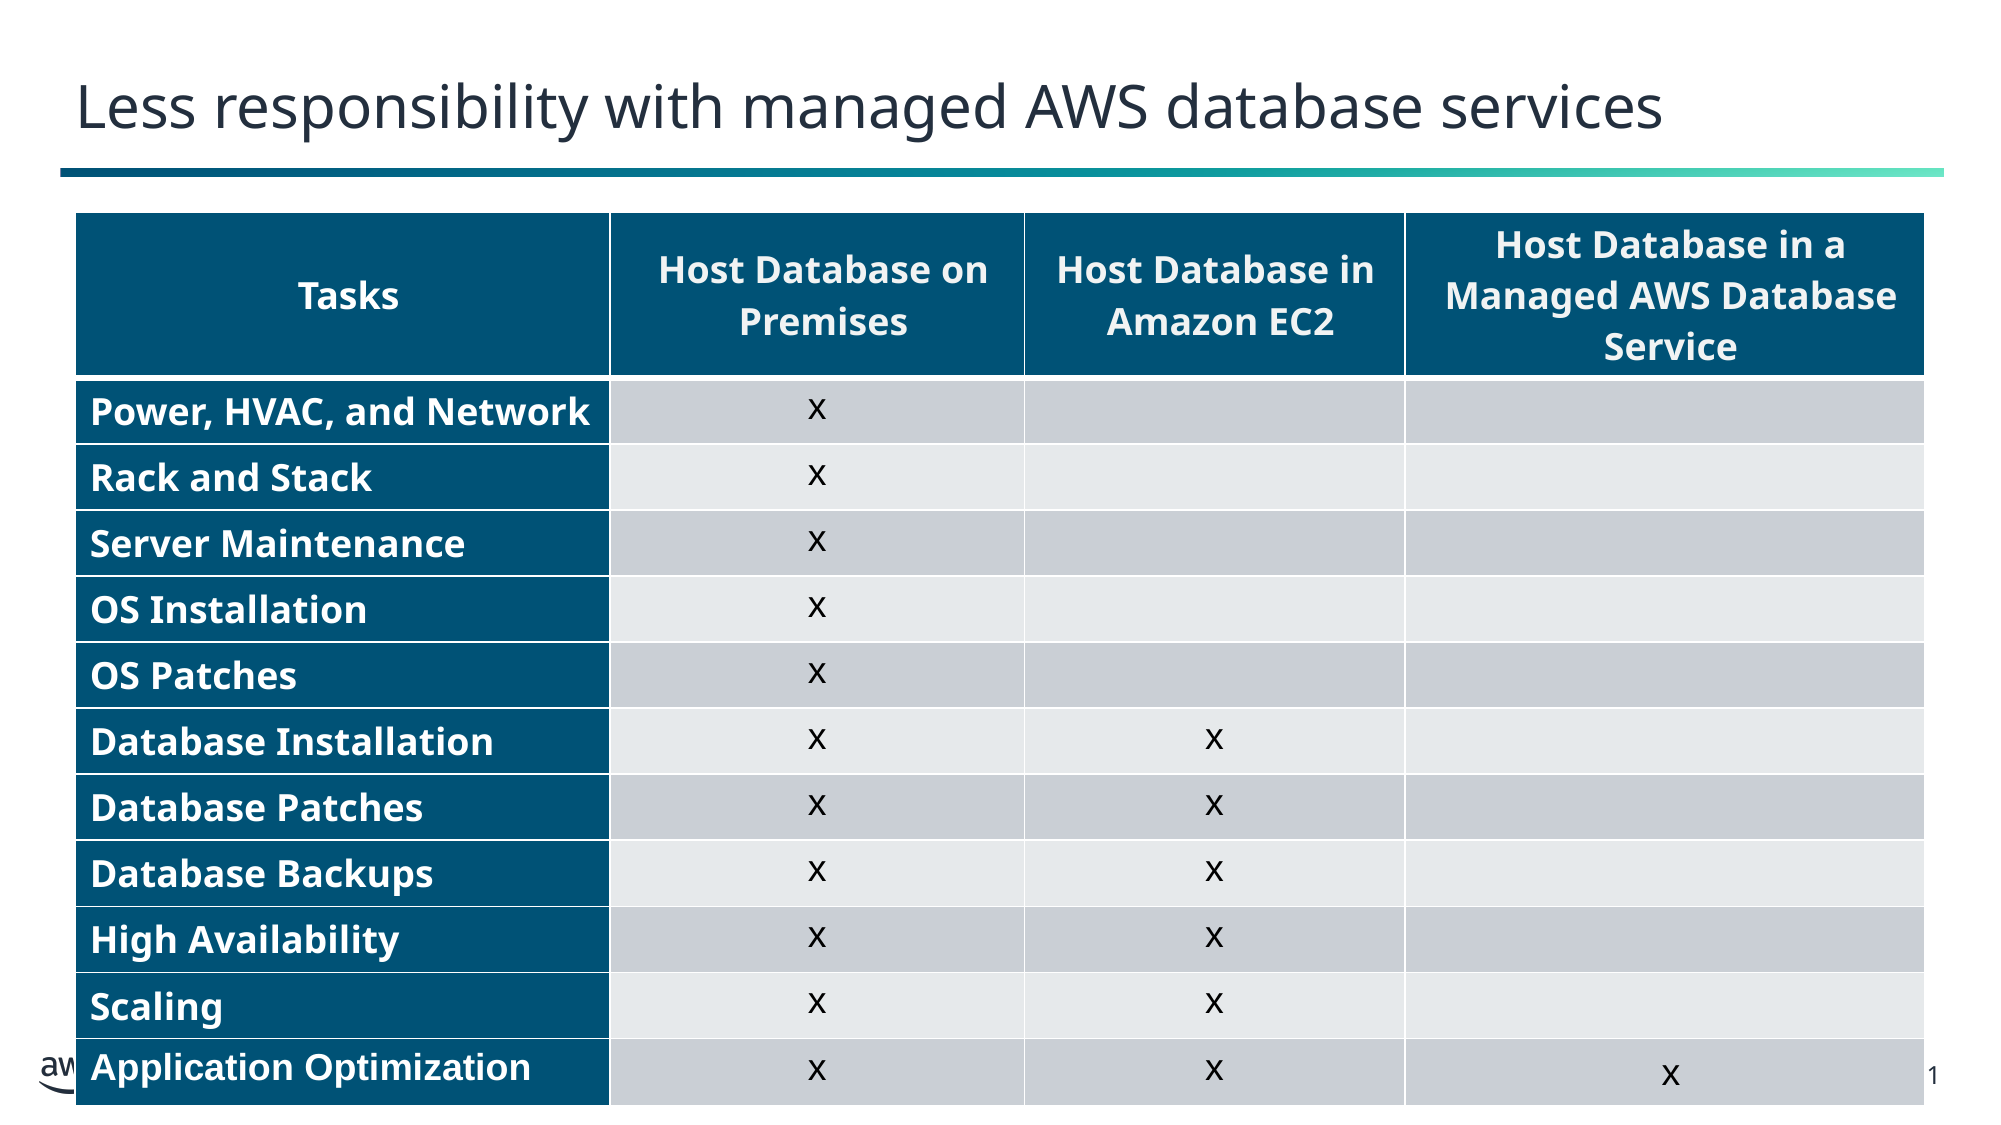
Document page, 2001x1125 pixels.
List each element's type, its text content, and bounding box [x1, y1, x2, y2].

table_cell Application Optimization [76, 1039, 609, 1105]
table_cell [1406, 973, 1924, 1038]
slide_number ‹#› [1926, 1057, 1941, 1095]
picture [39, 1057, 74, 1094]
table_cell x [611, 381, 1024, 443]
table_cell x [611, 445, 1024, 509]
table_cell [1025, 511, 1404, 575]
table_cell [1406, 709, 1924, 773]
table_cell x [1025, 1039, 1404, 1105]
table_header Tasks [76, 213, 609, 375]
table_cell OS Patches [76, 643, 609, 707]
table_cell Database Installation [76, 709, 609, 773]
table_cell [1406, 381, 1924, 443]
table_header Host Database in a Managed AWS Database Service [1406, 213, 1924, 375]
table_cell x [611, 841, 1024, 906]
table_cell [1025, 643, 1404, 707]
table_cell x [611, 511, 1024, 575]
table_cell [1406, 907, 1924, 972]
table_cell x [611, 1039, 1024, 1105]
table_cell x [611, 643, 1024, 707]
table_cell x [611, 907, 1024, 972]
table_header Host Database in Amazon EC2 [1025, 213, 1404, 375]
table_cell x [1025, 907, 1404, 972]
table_cell Database Backups [76, 841, 609, 906]
table_cell x [1025, 973, 1404, 1038]
table_header Host Database on Premises [611, 213, 1024, 375]
table_cell High Availability [76, 907, 609, 972]
table_cell [1406, 445, 1924, 509]
table_cell [1025, 445, 1404, 509]
table_cell x [1025, 841, 1404, 906]
table_cell Scaling [76, 973, 609, 1038]
table_cell Rack and Stack [76, 445, 609, 509]
table_cell [1025, 577, 1404, 641]
table_cell OS Installation [76, 577, 609, 641]
picture [682, 168, 1944, 177]
table_cell x [611, 973, 1024, 1038]
table_cell x [1025, 775, 1404, 839]
table_cell [1406, 511, 1924, 575]
table_cell Server Maintenance [76, 511, 609, 575]
table_cell [1406, 775, 1924, 839]
table_cell [1406, 841, 1924, 906]
table_cell x [611, 775, 1024, 839]
table_cell x [1025, 709, 1404, 773]
table_cell Power, HVAC, and Network [76, 381, 609, 443]
table_cell [1406, 577, 1924, 641]
table_cell x [611, 577, 1024, 641]
table_cell Database Patches [76, 775, 609, 839]
table_cell x [611, 709, 1024, 773]
table_cell [1406, 643, 1924, 707]
table_cell [1025, 381, 1404, 443]
title Less responsibility with managed AWS database services [60, 49, 1941, 170]
table_cell x [1406, 1039, 1924, 1105]
